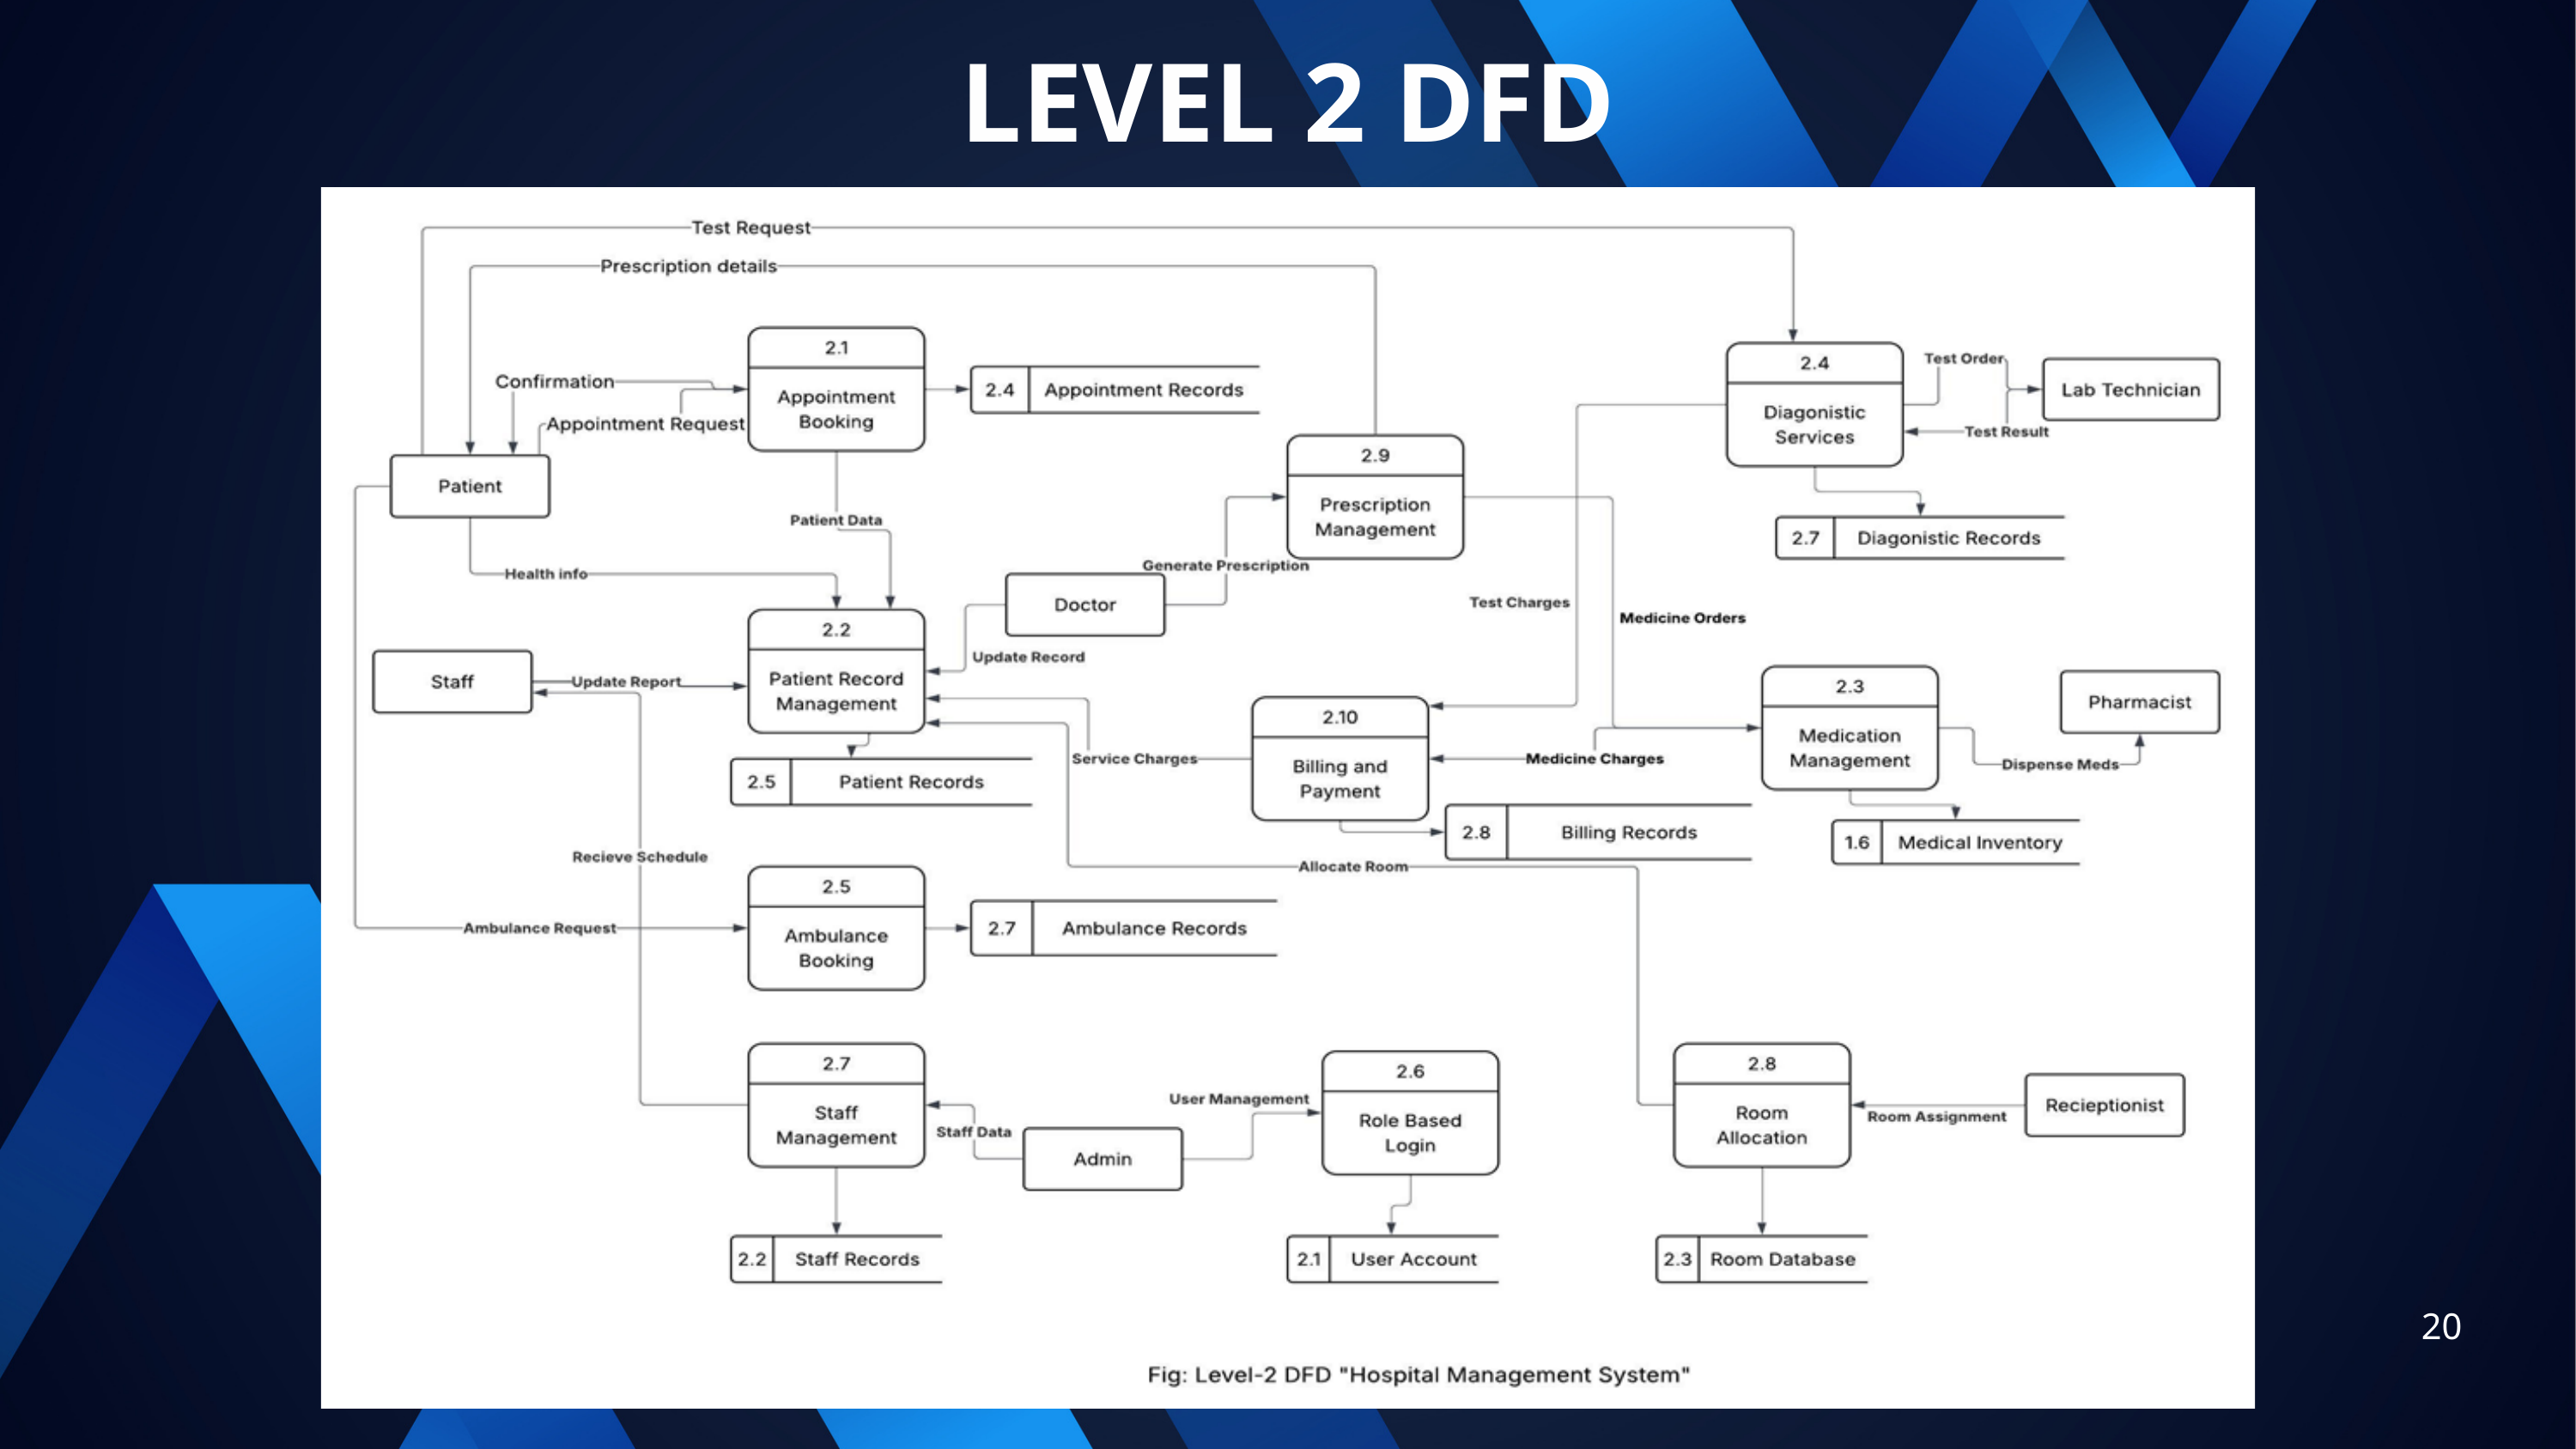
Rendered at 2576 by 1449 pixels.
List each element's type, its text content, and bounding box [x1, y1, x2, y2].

text_box LEVEL 2 DFD [647, 11, 1929, 164]
text_box [0, 0, 2576, 1449]
text_box 20 [2421, 1296, 2463, 1348]
text_box [320, 187, 2256, 1409]
